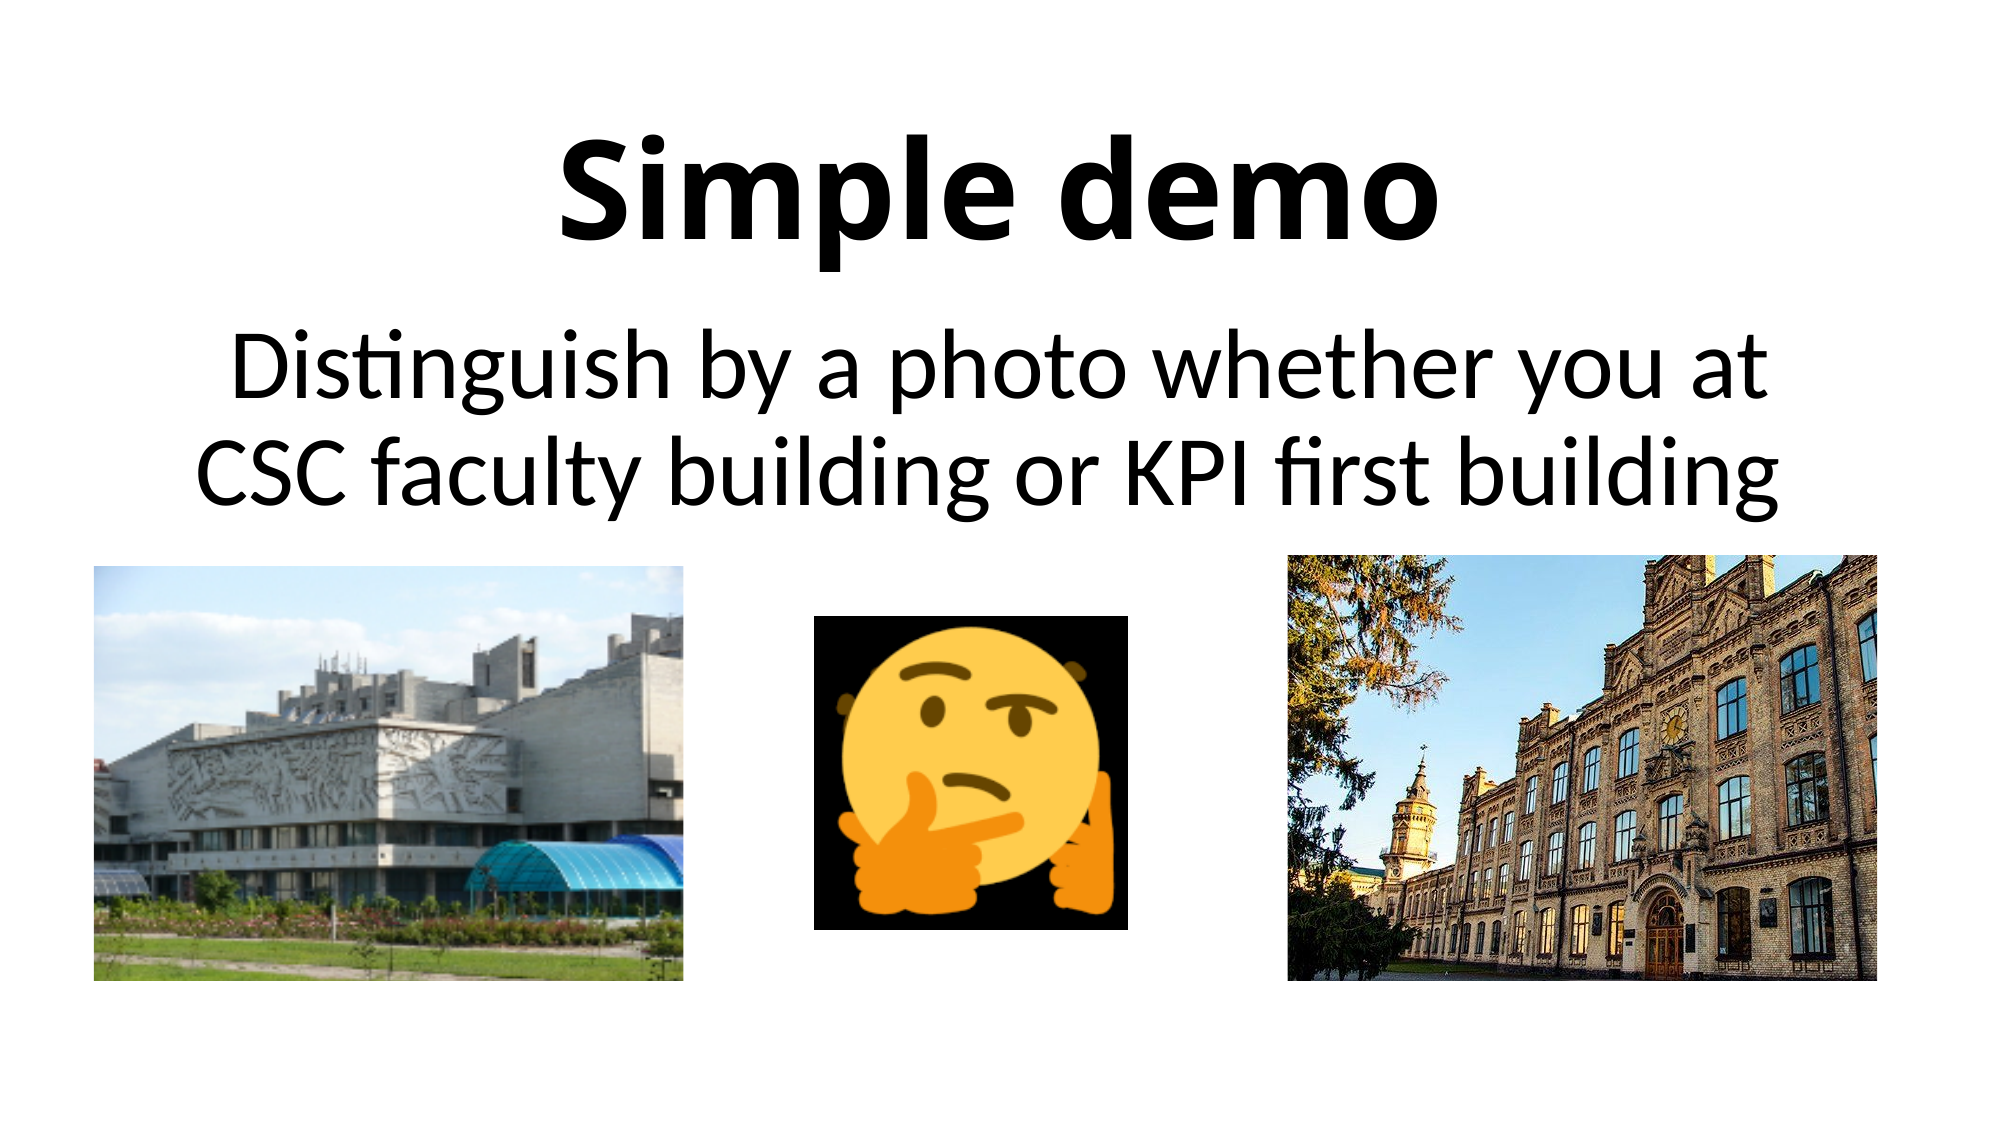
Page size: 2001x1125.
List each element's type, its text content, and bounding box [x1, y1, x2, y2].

picture [93, 566, 684, 981]
title Simple demo [137, 86, 1863, 304]
picture [1287, 555, 1878, 981]
picture [814, 616, 1128, 930]
list Distinguish by a photo whether you at CSC faculty building or KPI first building [137, 304, 1863, 567]
